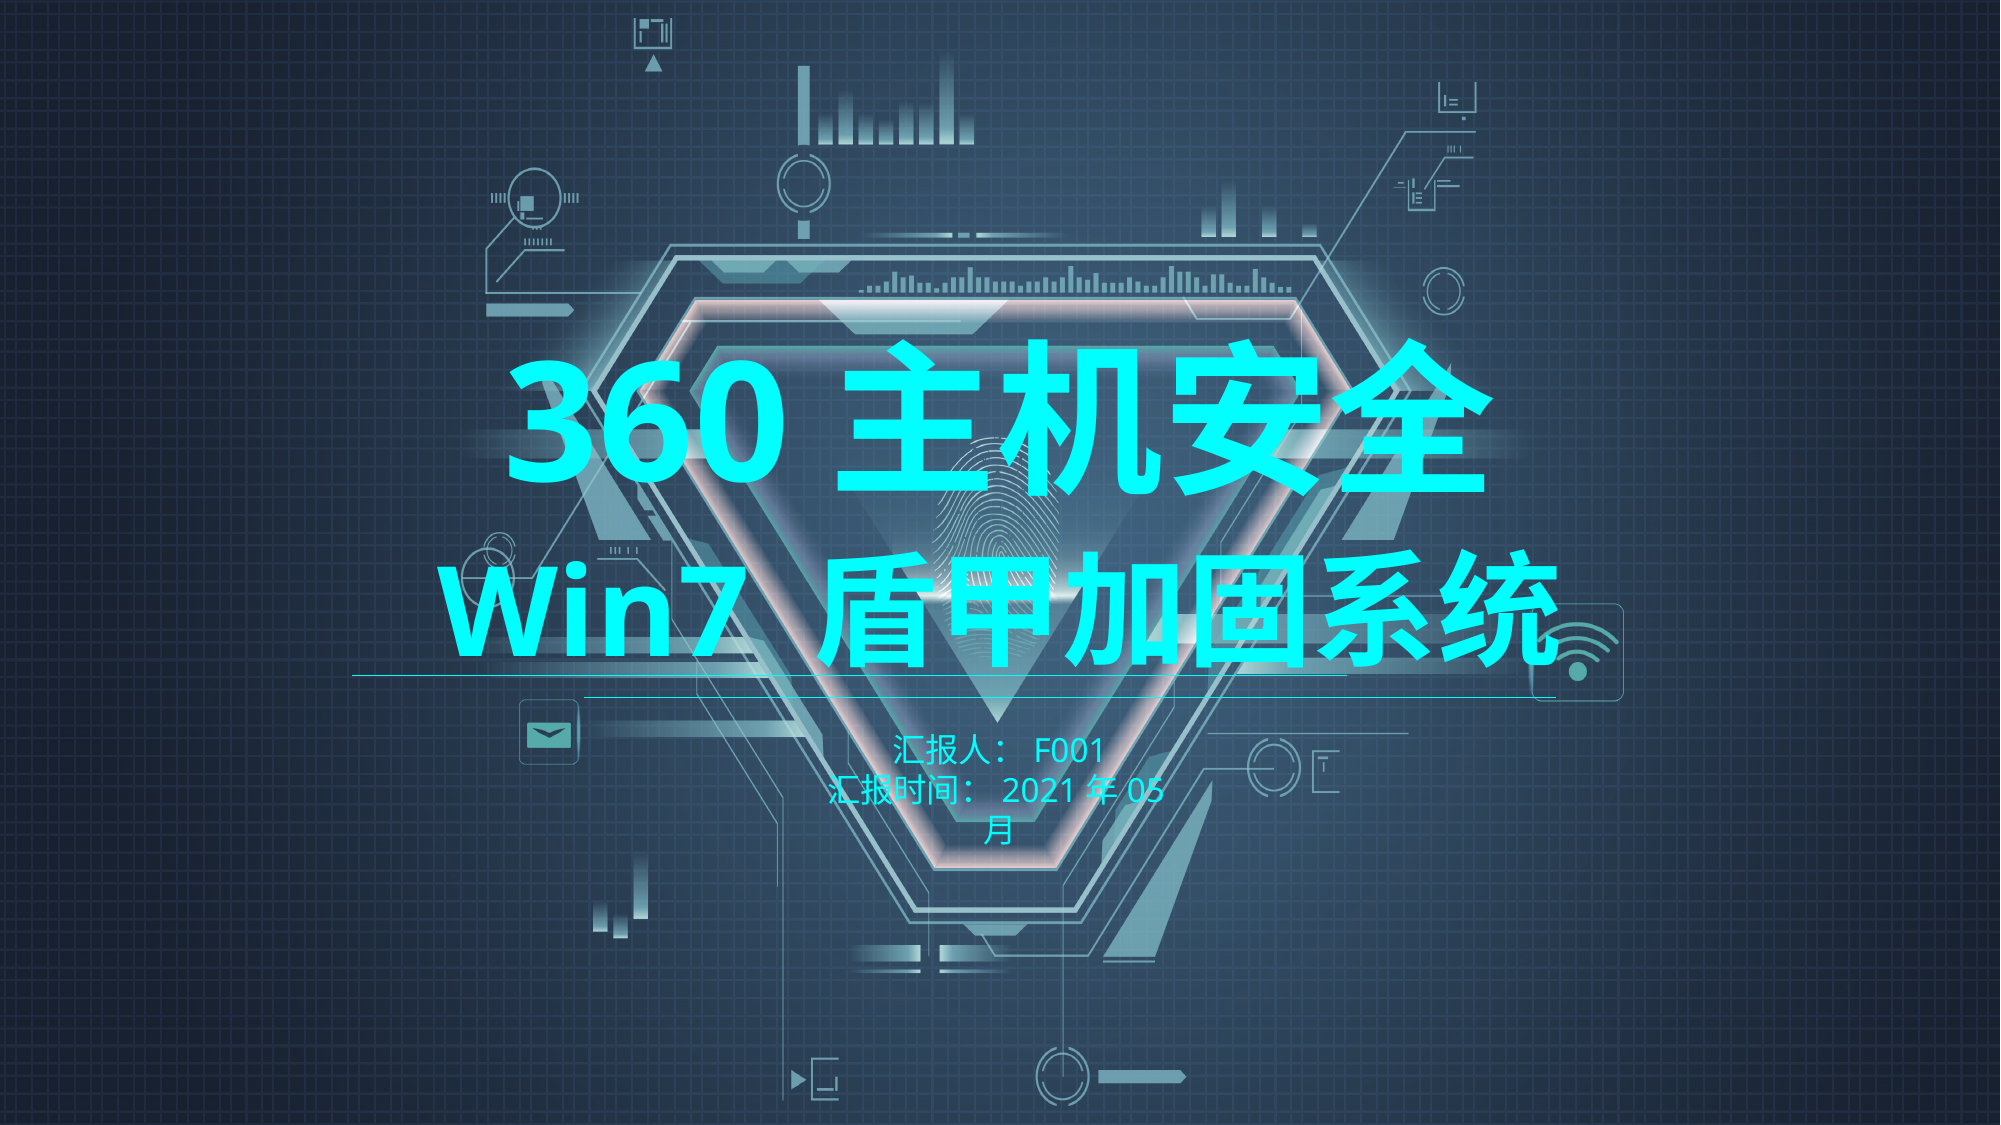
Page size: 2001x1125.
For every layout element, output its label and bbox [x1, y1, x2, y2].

text_box [351, 307, 1579, 818]
picture [0, 0, 2000, 1125]
